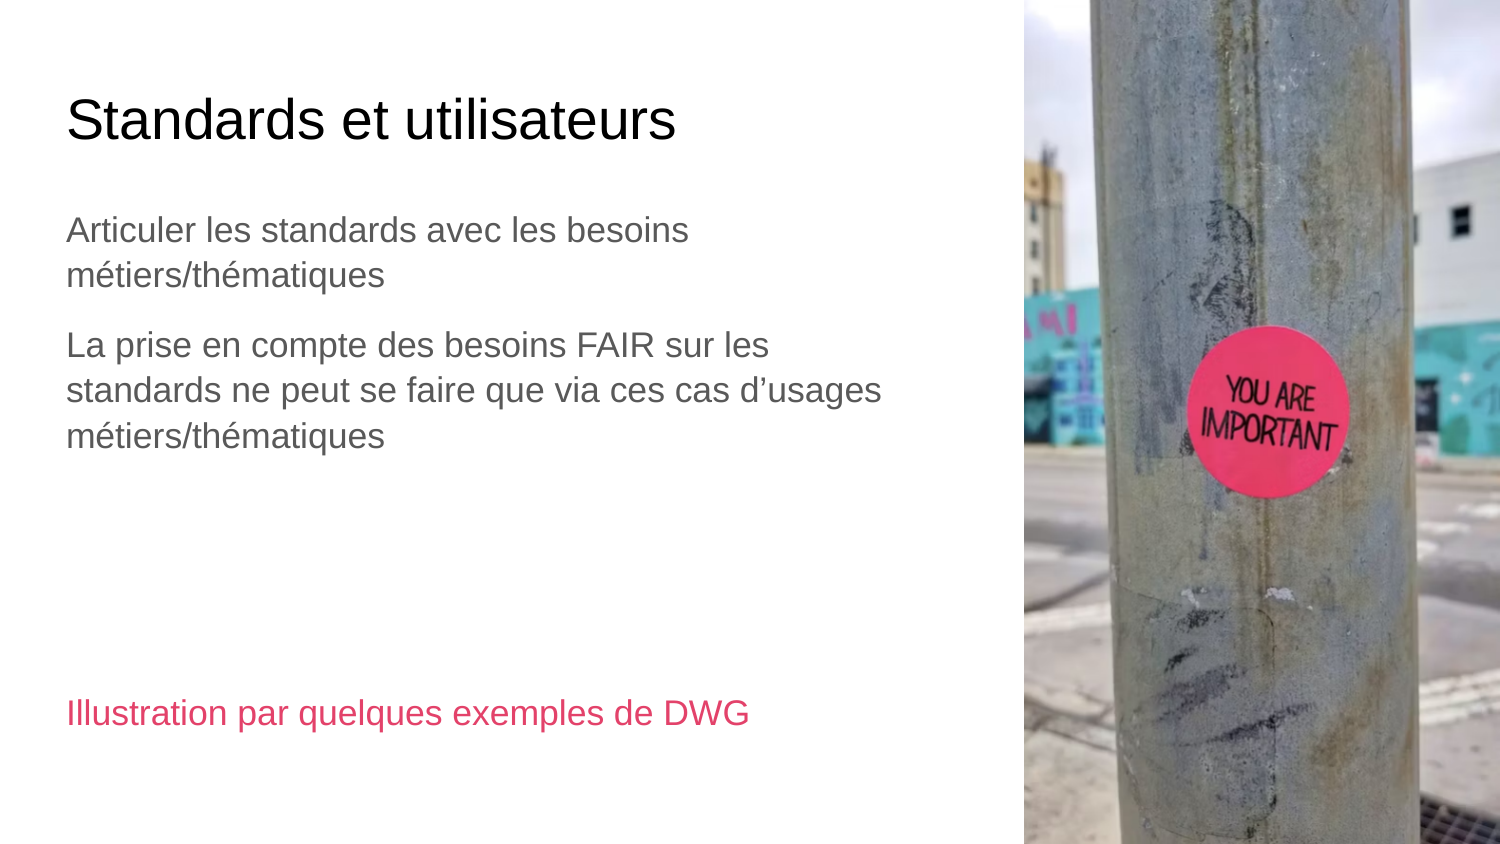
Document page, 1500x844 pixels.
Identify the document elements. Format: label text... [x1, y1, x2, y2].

list Articuler les standards avec les besoins métiers/thématiques La prise en compte des besoins FAIR sur les standards ne peut se faire que via ces cas d’usages métiers/thématiques Illustration par quelques exemples de DWG [51, 189, 915, 750]
picture [1024, 0, 1500, 844]
title Standards et utilisateurs [51, 72, 1019, 167]
